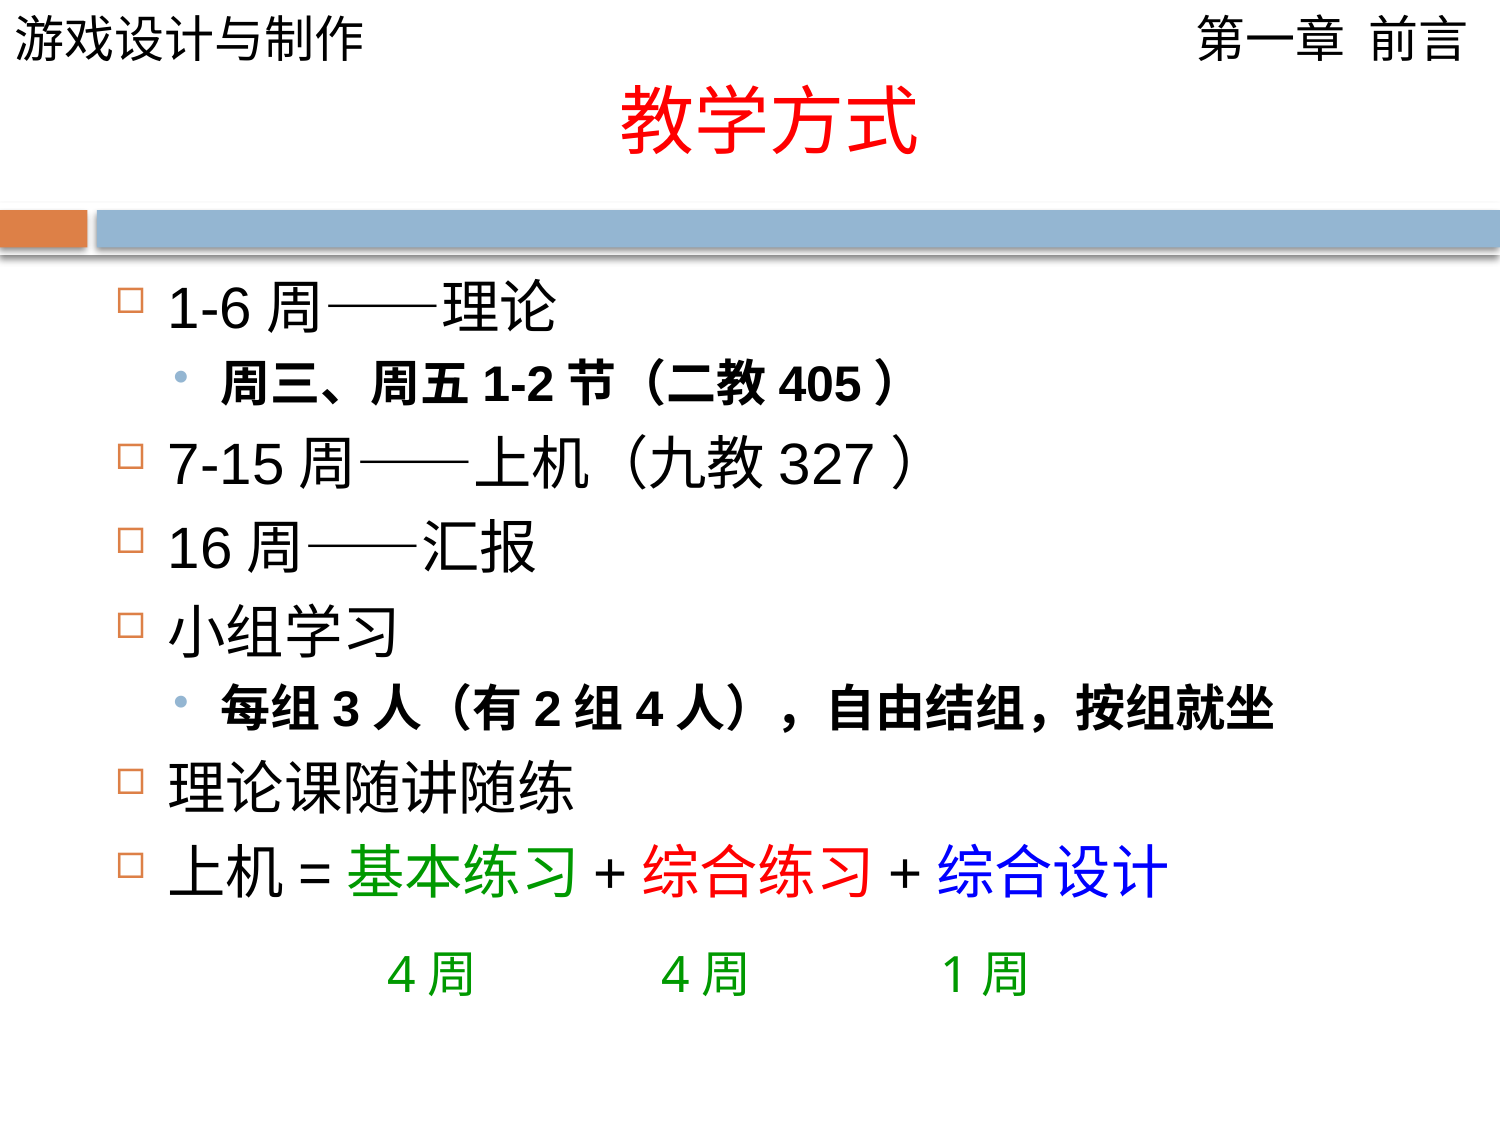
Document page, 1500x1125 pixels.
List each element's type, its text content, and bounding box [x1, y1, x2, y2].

text_box 4周 [372, 935, 493, 1011]
text_box 4周 [646, 935, 767, 1011]
text_box 1周 [926, 935, 1047, 1011]
list 1-6周——理论 周三、周五1-2节（二教405） 7-15周——上机（九教327） 16周——汇报 小组学习 每组3人（有2组4人），自由结组，按组就坐 理论课随讲随练 上机=基本练习+综合练习+综合设计 [100, 262, 1438, 1000]
title 教学方式 [100, 37, 1438, 200]
slide_number [0, 208, 88, 249]
